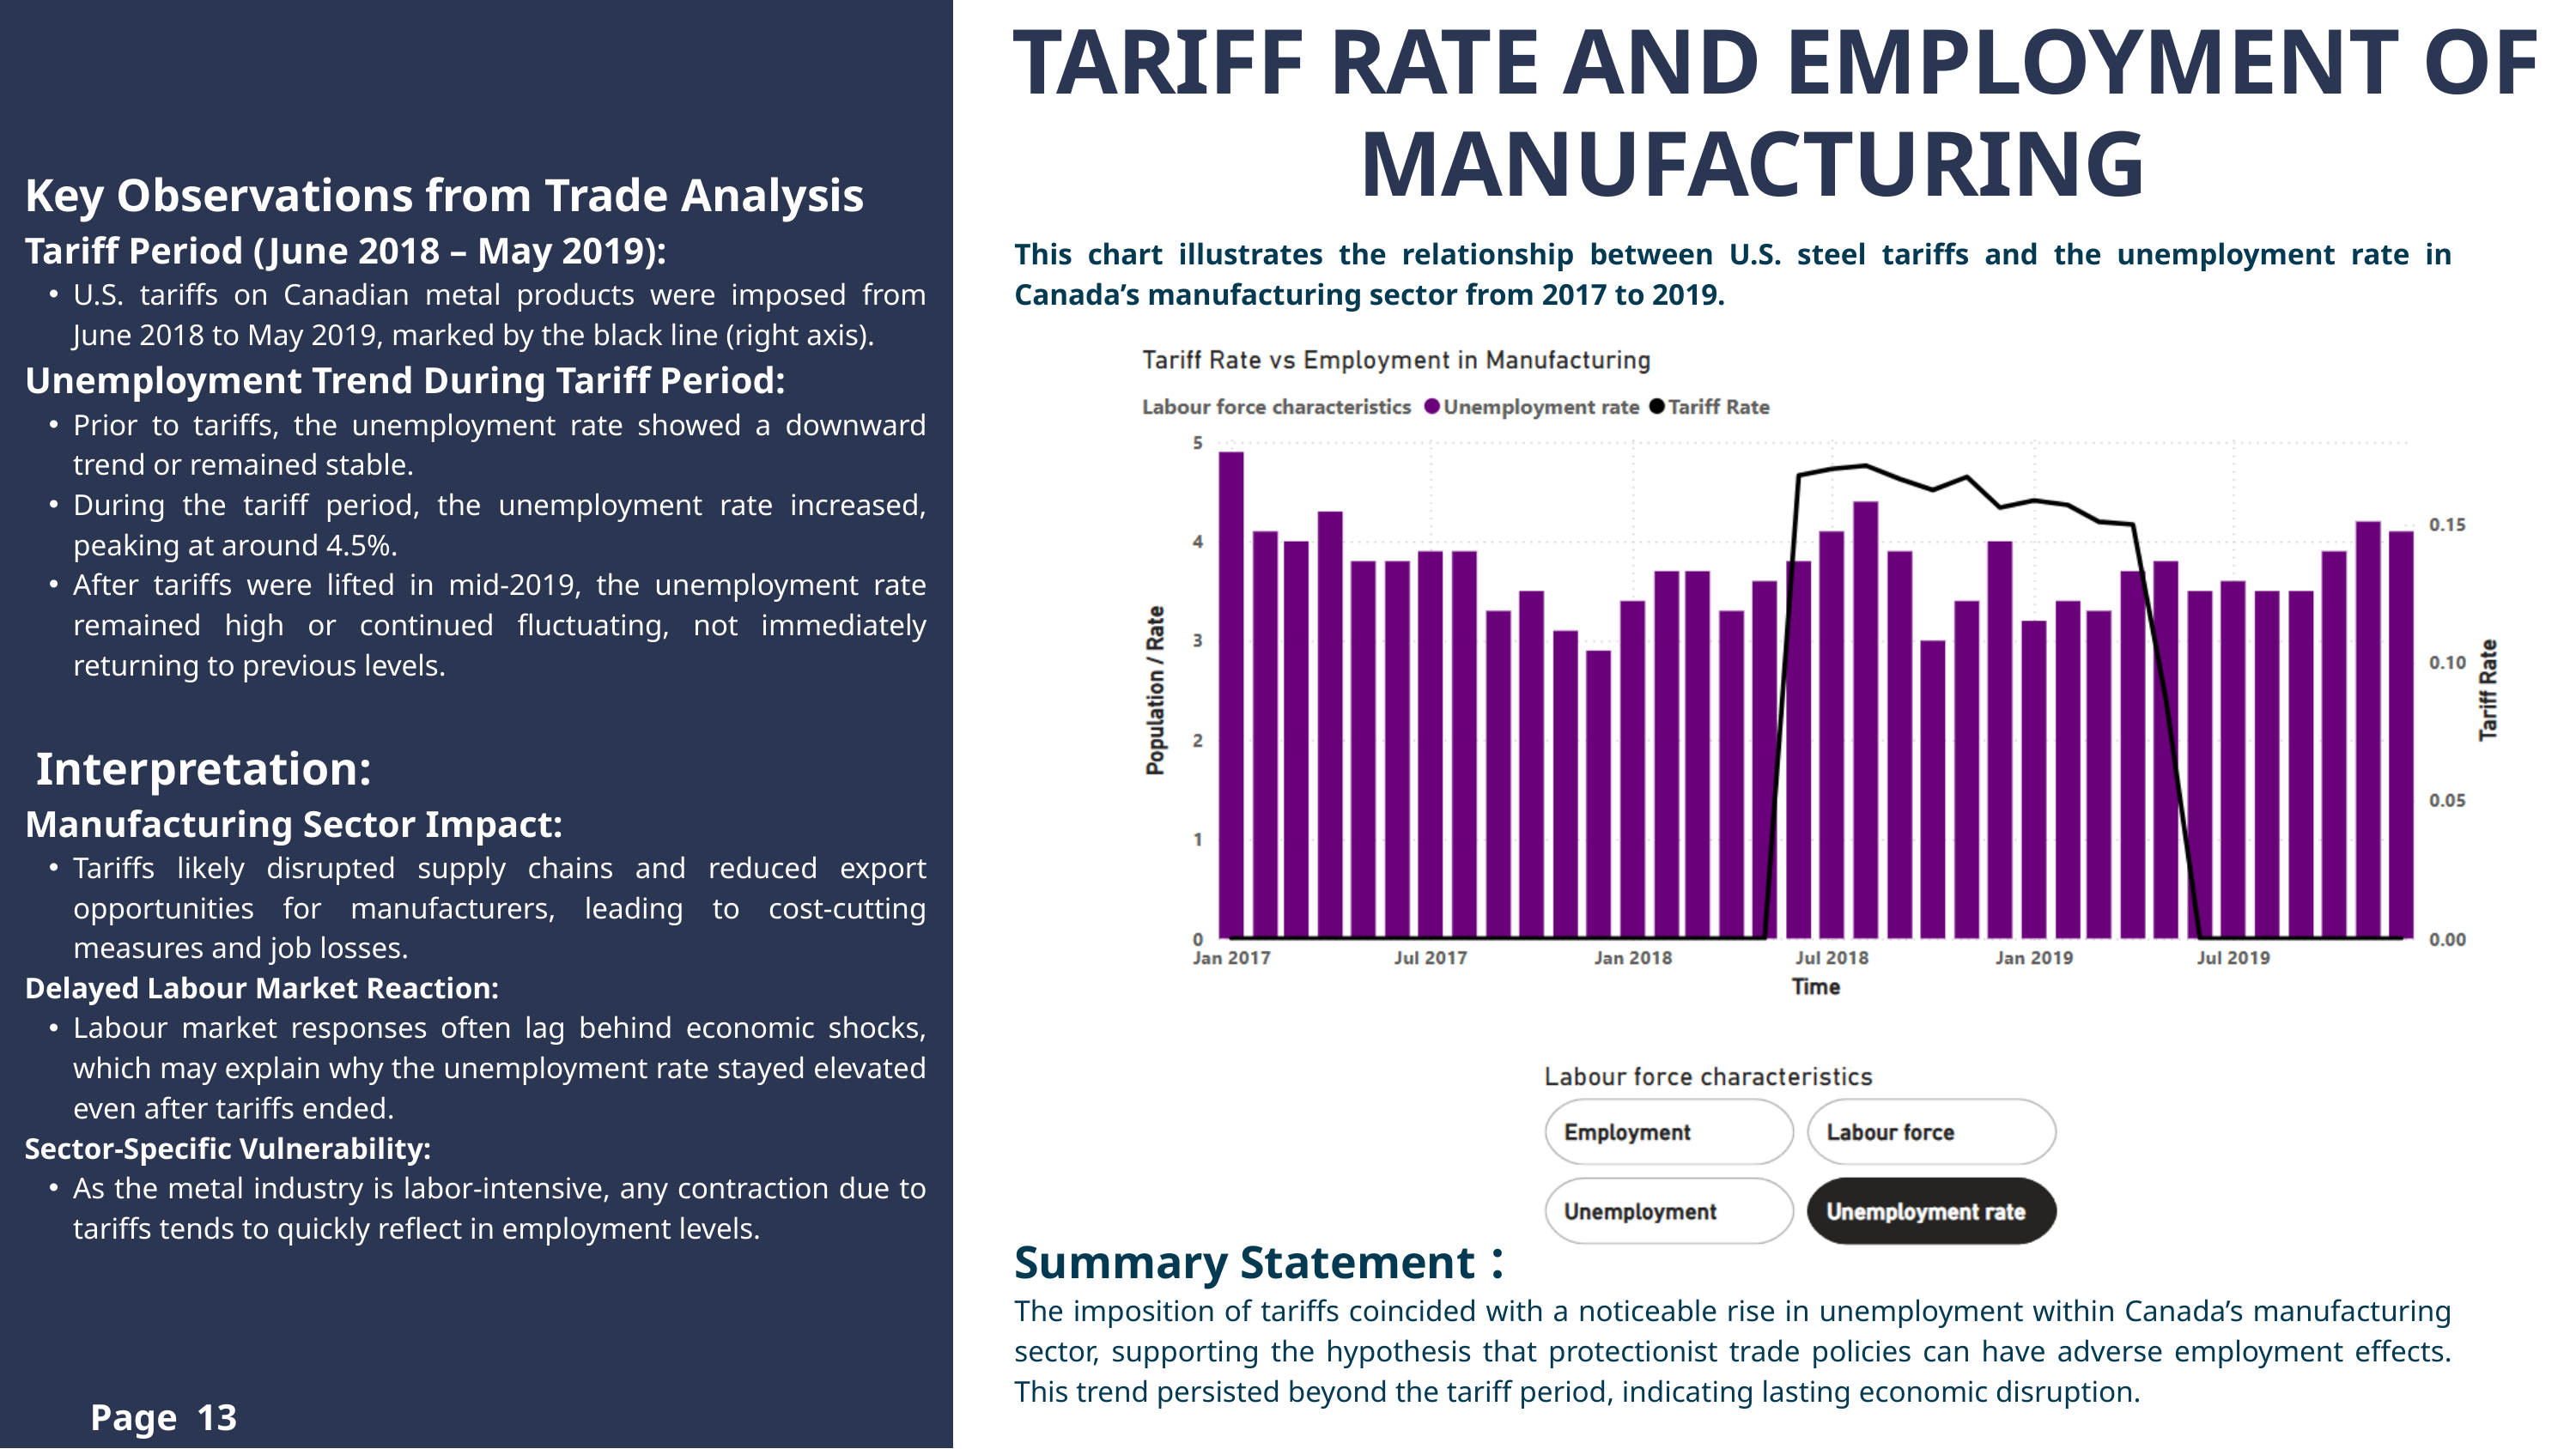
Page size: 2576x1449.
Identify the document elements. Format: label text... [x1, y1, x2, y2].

text_box Summary Statement： The imposition of tariffs coincided with a noticeable rise in unemployment within Canada’s manufacturing sector, supporting the hypothesis that protectionist trade policies can have adverse employment effects. This trend persisted beyond the tariff period, indicating lasting economic disruption. [1014, 1225, 2455, 1449]
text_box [954, 0, 2576, 215]
text_box [1121, 330, 2514, 1261]
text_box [0, 0, 953, 1449]
text_box This chart illustrates the relationship between U.S. steel tariffs and the unemployment rate in Canada’s manufacturing sector from 2017 to 2019. [1014, 230, 2455, 311]
text_box Page 1 [2124, 1373, 2496, 1417]
